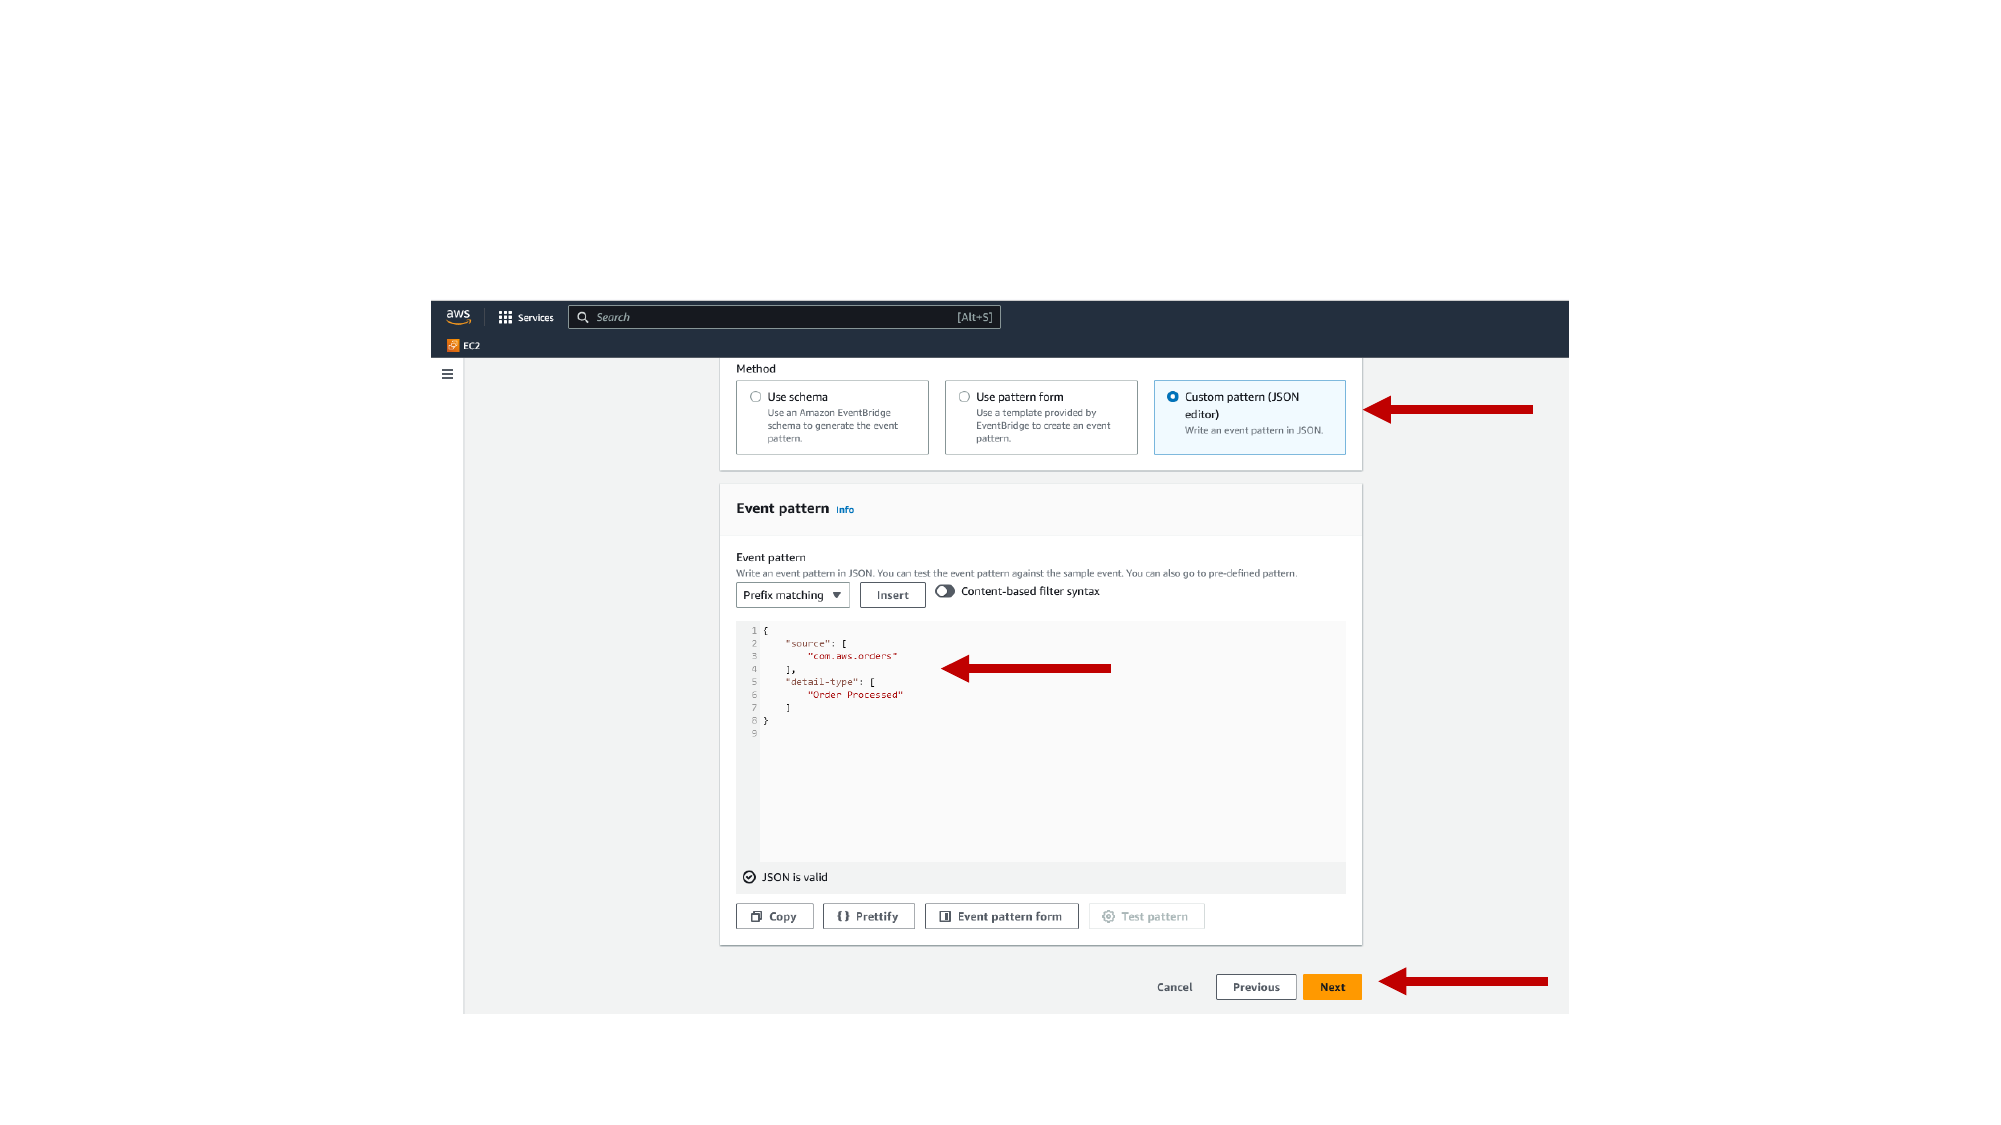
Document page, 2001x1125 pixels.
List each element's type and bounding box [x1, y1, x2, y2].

list [431, 299, 1569, 1014]
